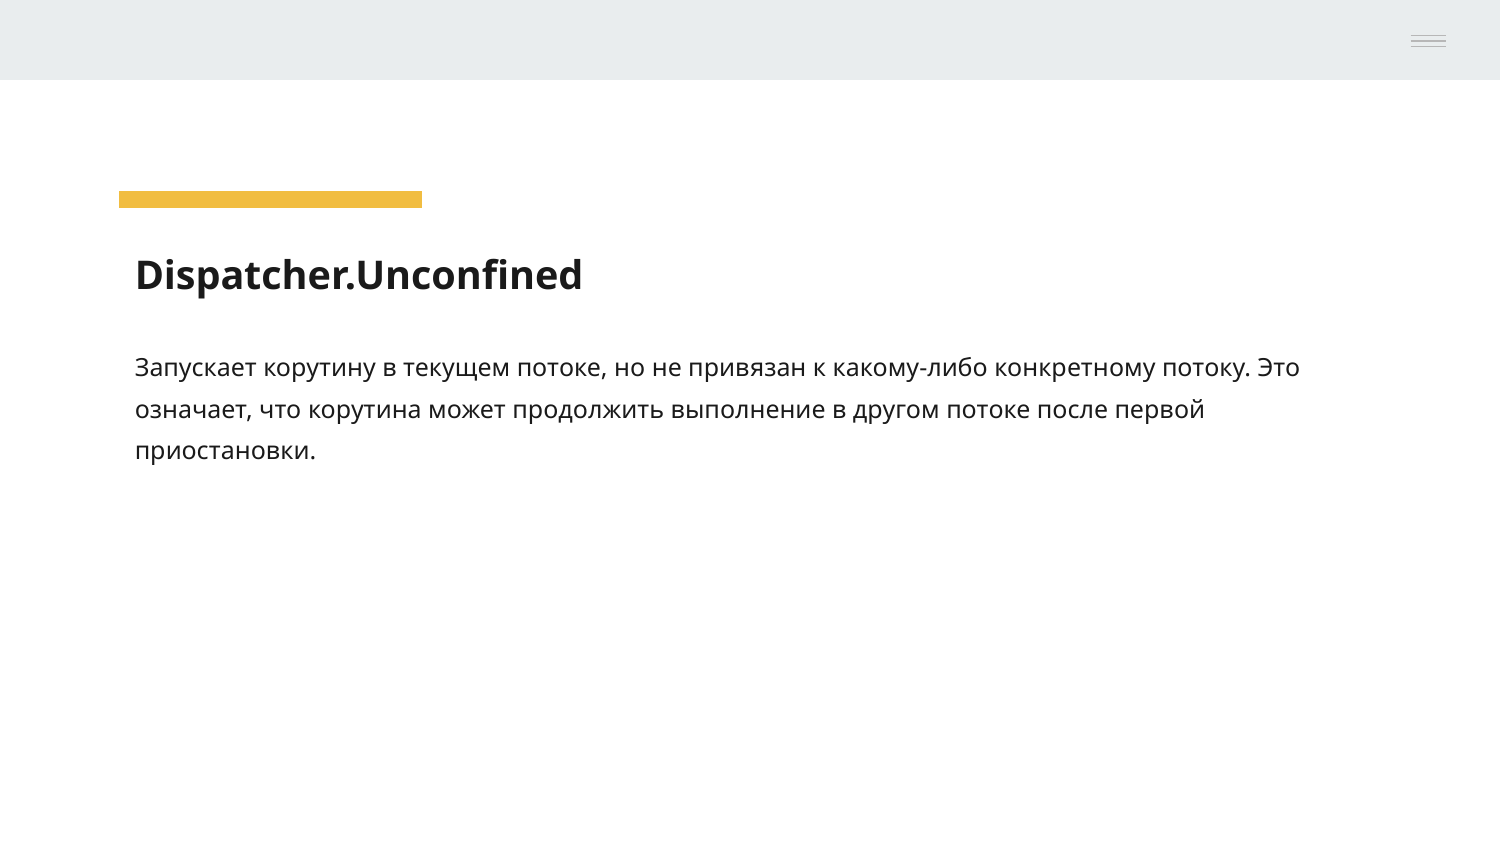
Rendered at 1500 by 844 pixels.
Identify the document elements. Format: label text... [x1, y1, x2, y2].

title Dispatcher.Unconfined Запускает корутину в текущем потоке, но не привязан к какому-либо конкретному потоку. Это означает, что корутина может продолжить выполнение в другом потоке после первой приостановки. [119, 216, 1375, 763]
picture [119, 190, 422, 208]
